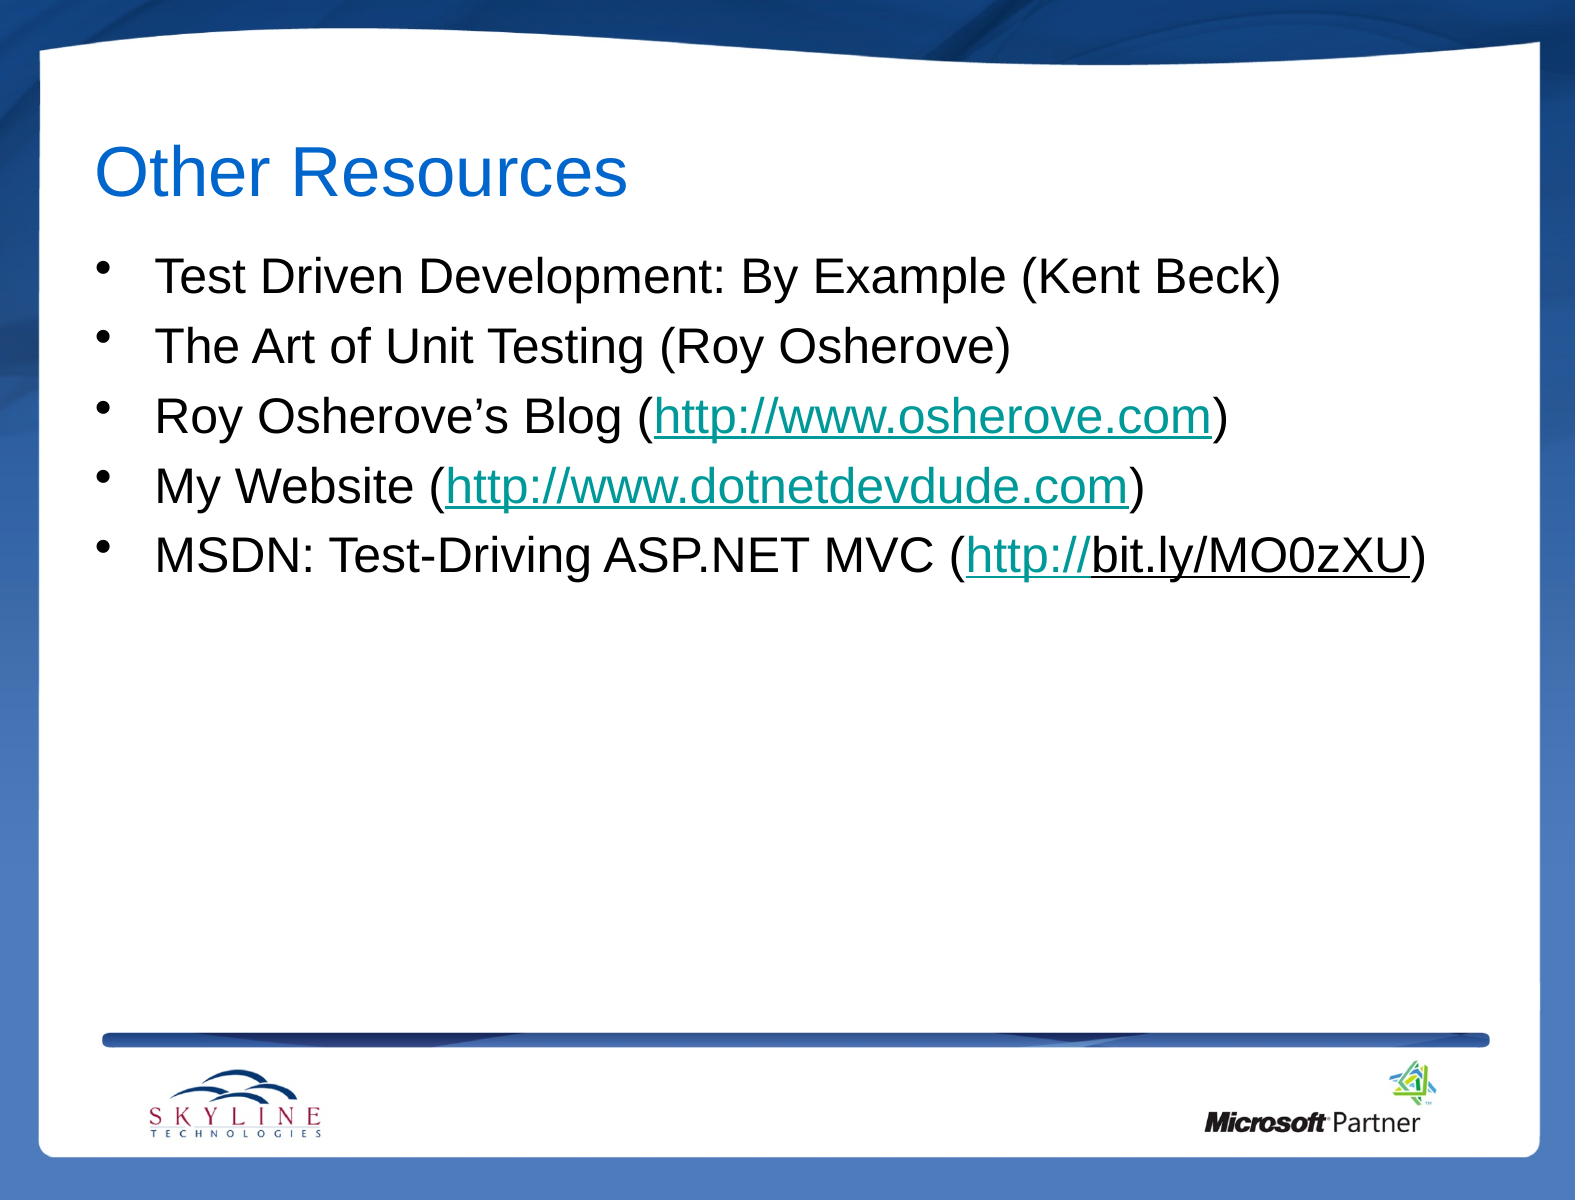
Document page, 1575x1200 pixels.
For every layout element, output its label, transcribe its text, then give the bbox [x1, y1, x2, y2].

list Test Driven Development: By Example (Kent Beck) The Art of Unit Testing (Roy Osherove) Roy Osherove’s Blog (http://www.osherove.com) My Website (http://www.dotnetdevdude.com) MSDN: Test-Driving ASP.NET MVC (http://bit.ly/MO0zXU) [78, 234, 1517, 968]
title Other Resources [78, 98, 1517, 234]
picture [0, 0, 1575, 1200]
